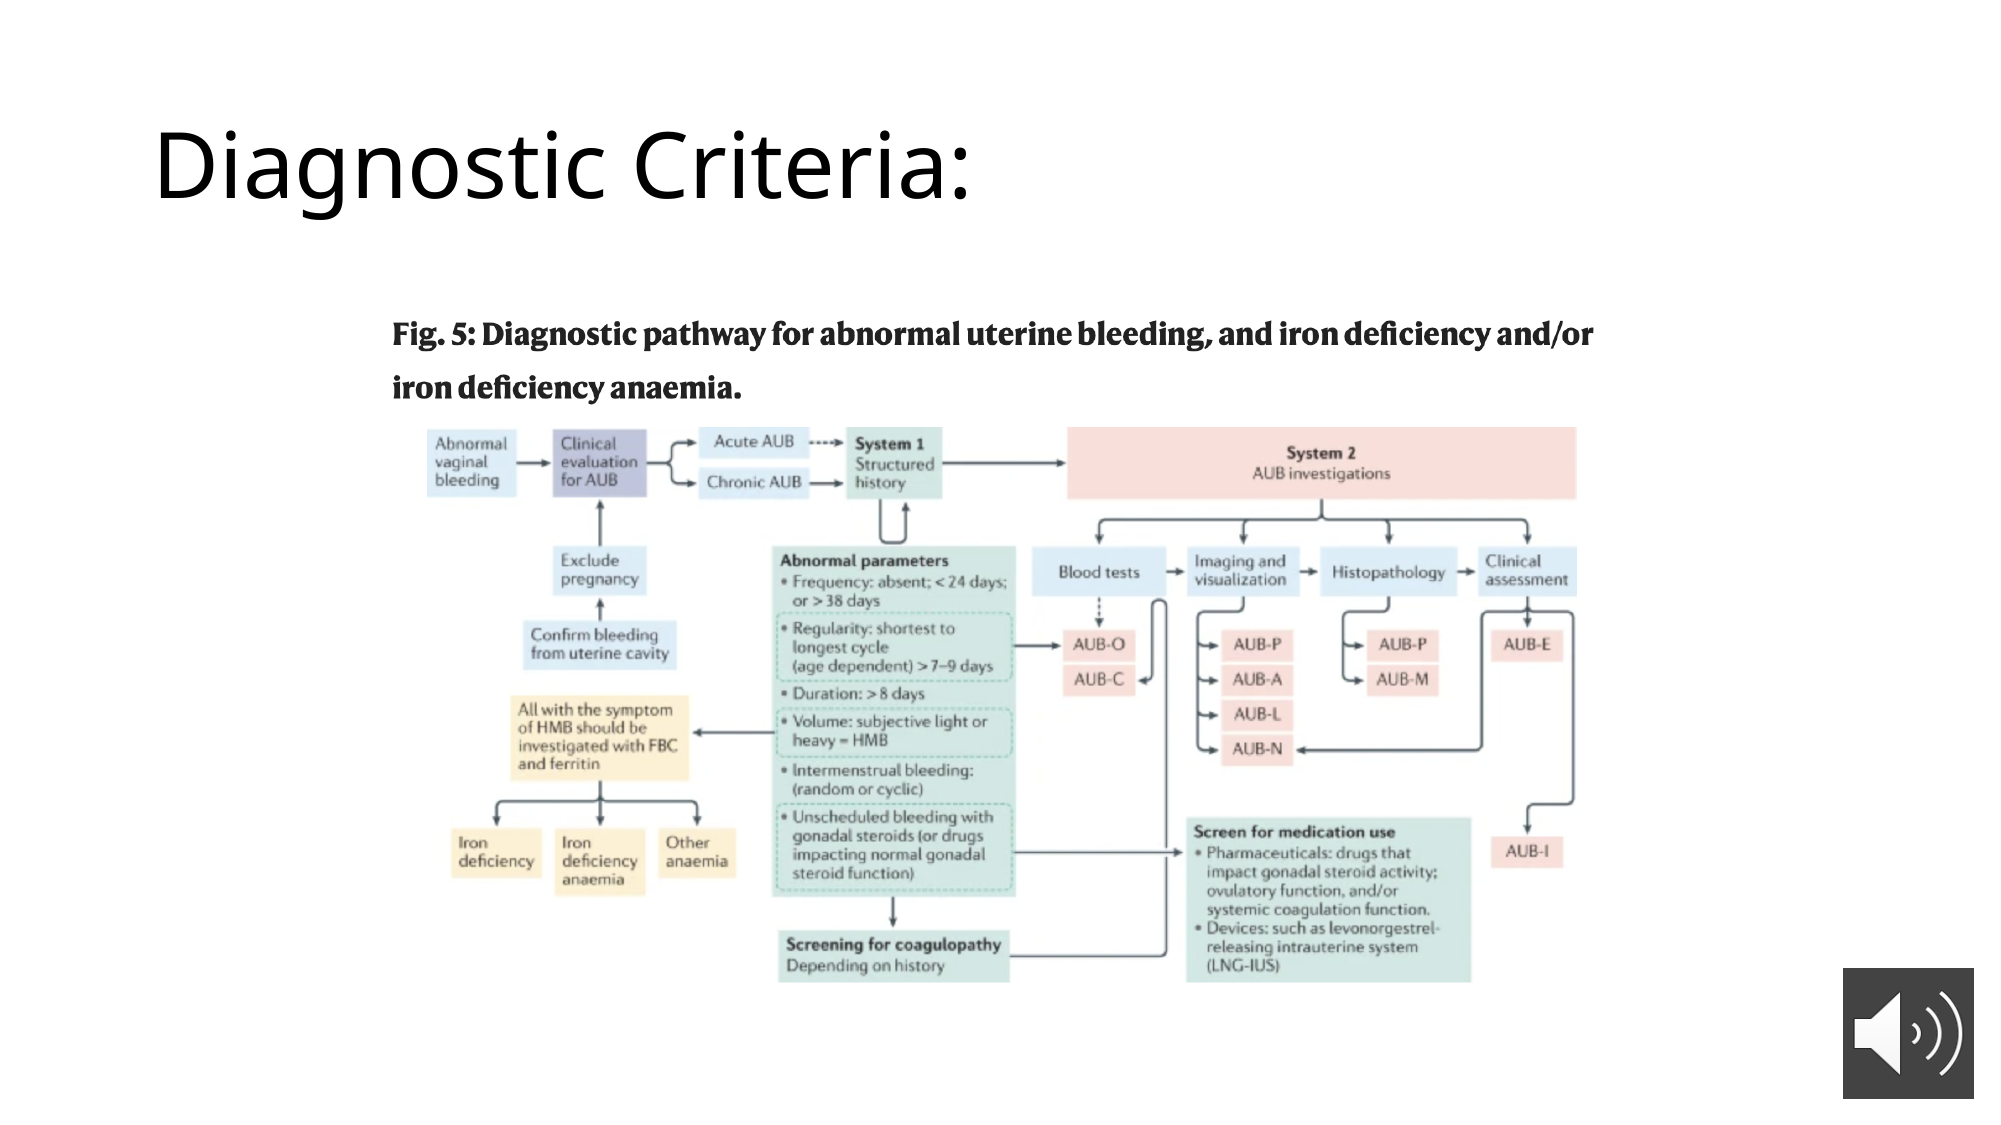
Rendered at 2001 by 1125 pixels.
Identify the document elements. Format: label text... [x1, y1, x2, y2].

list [380, 299, 1620, 1014]
title Diagnostic Criteria: [137, 59, 1863, 278]
picture [1841, 966, 1975, 1100]
